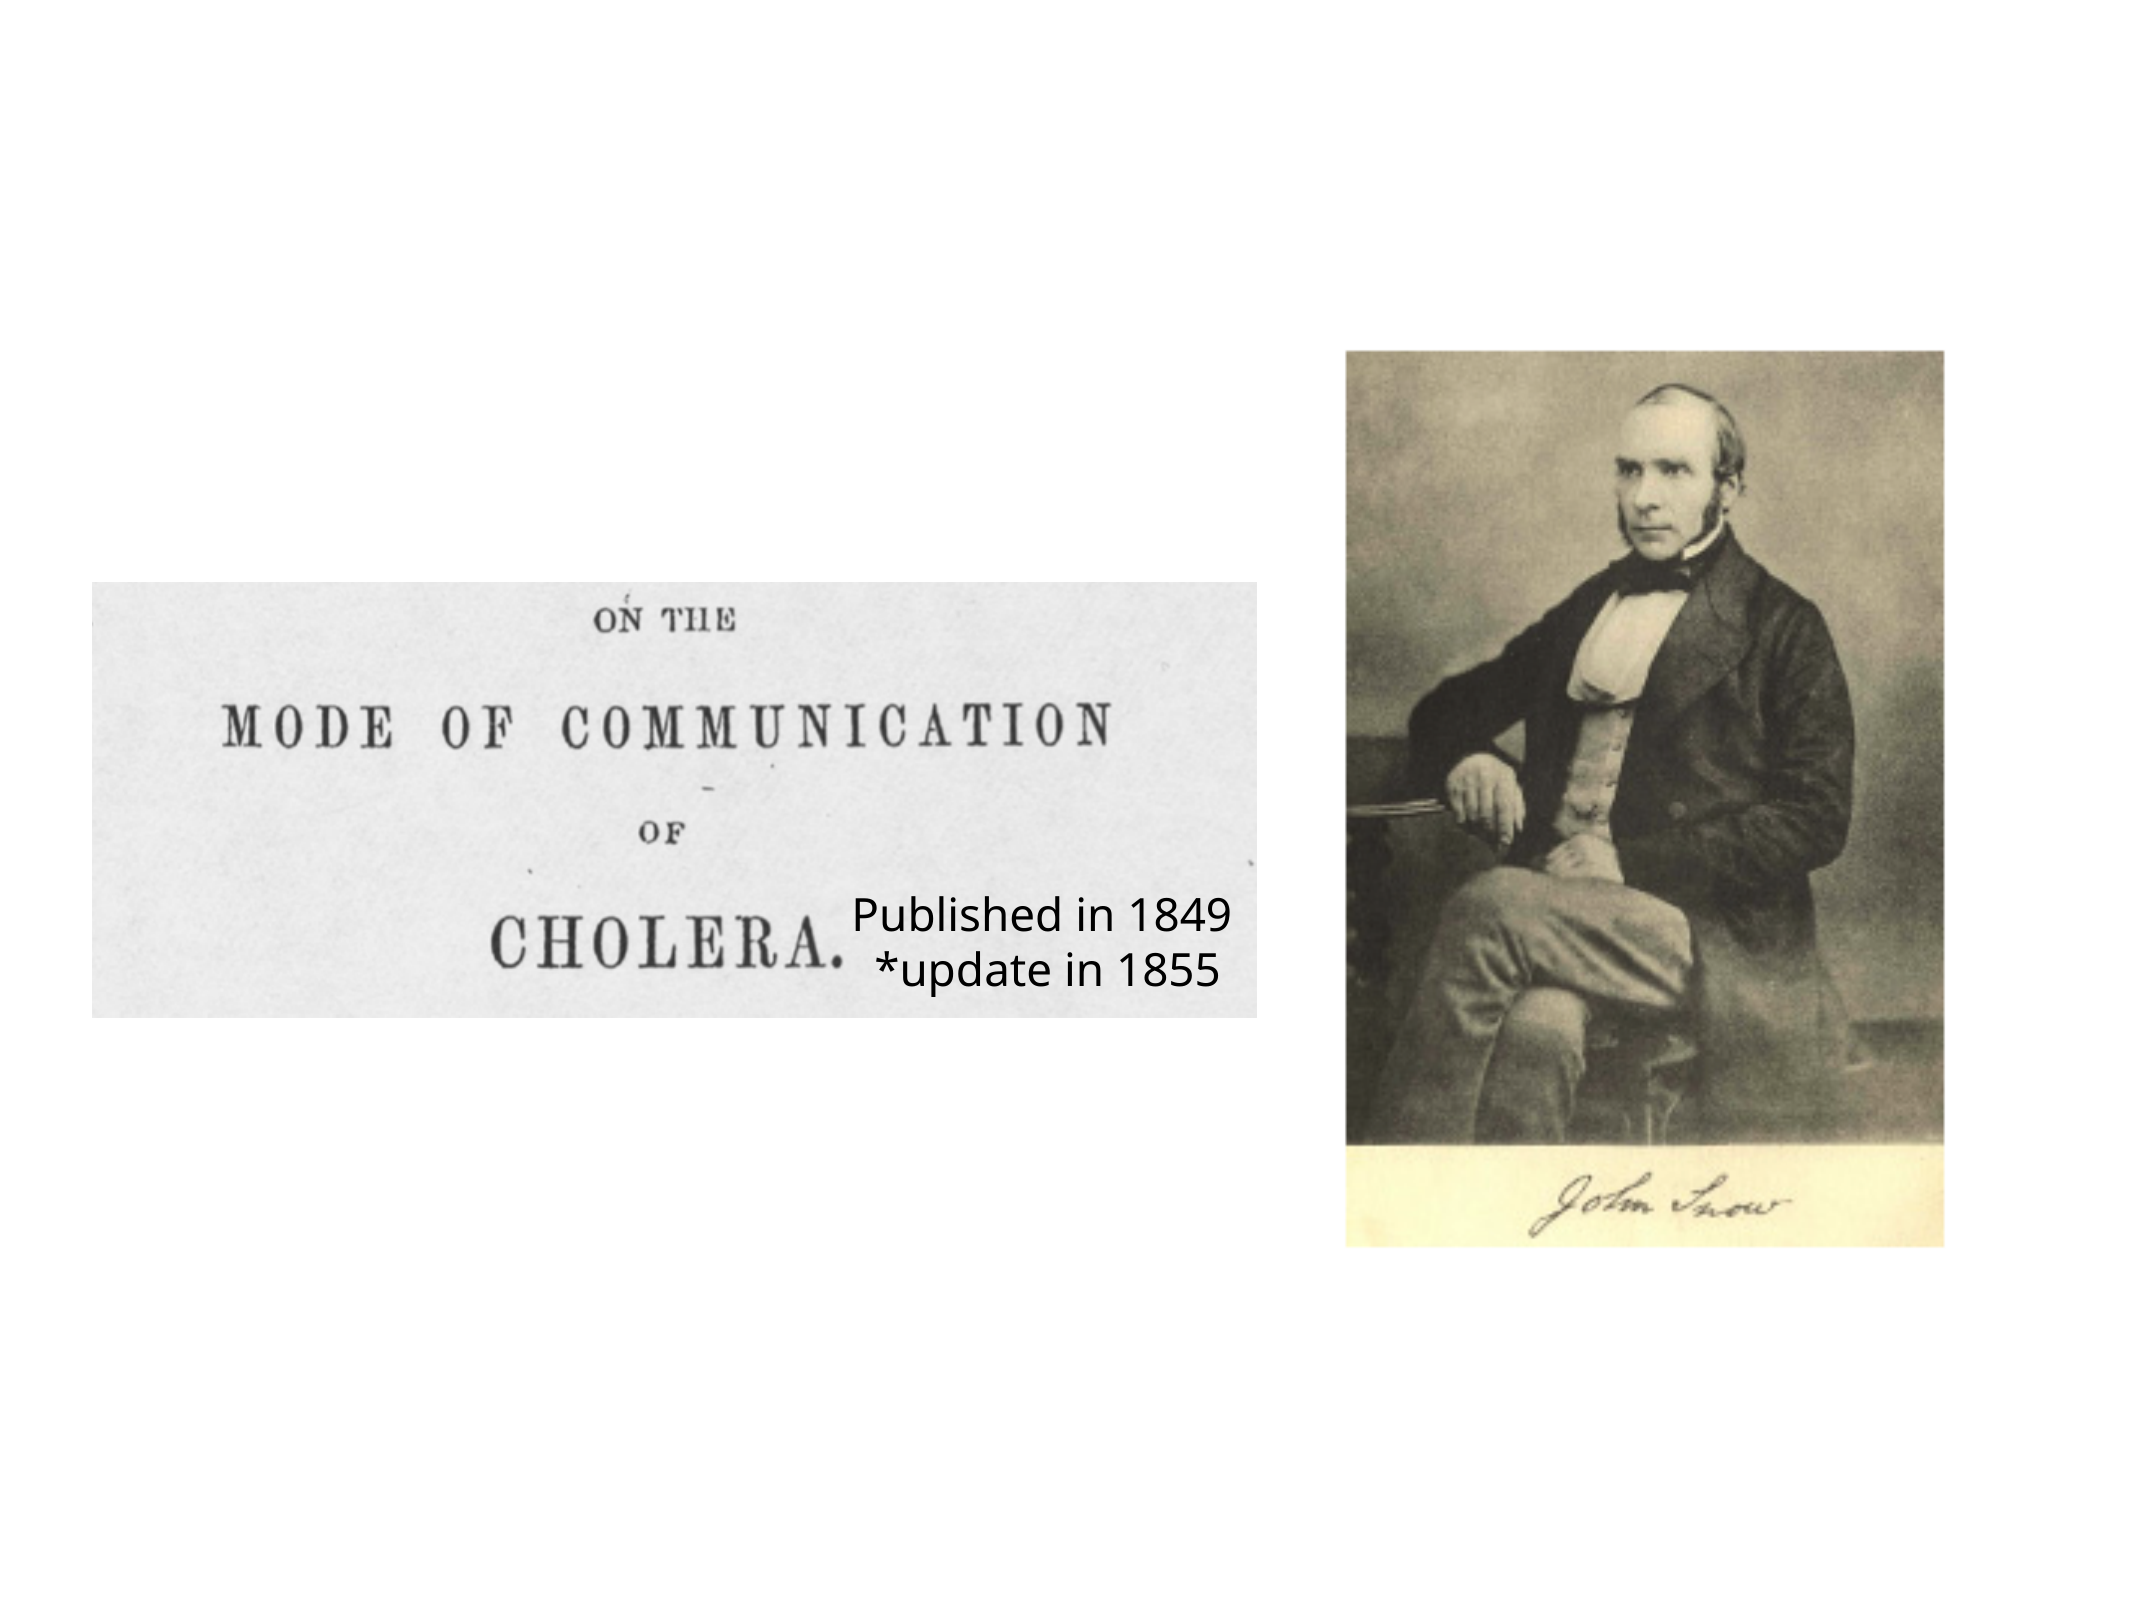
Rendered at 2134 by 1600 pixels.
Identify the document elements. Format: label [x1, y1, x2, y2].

picture [1326, 321, 1975, 1278]
picture [92, 582, 1257, 1018]
